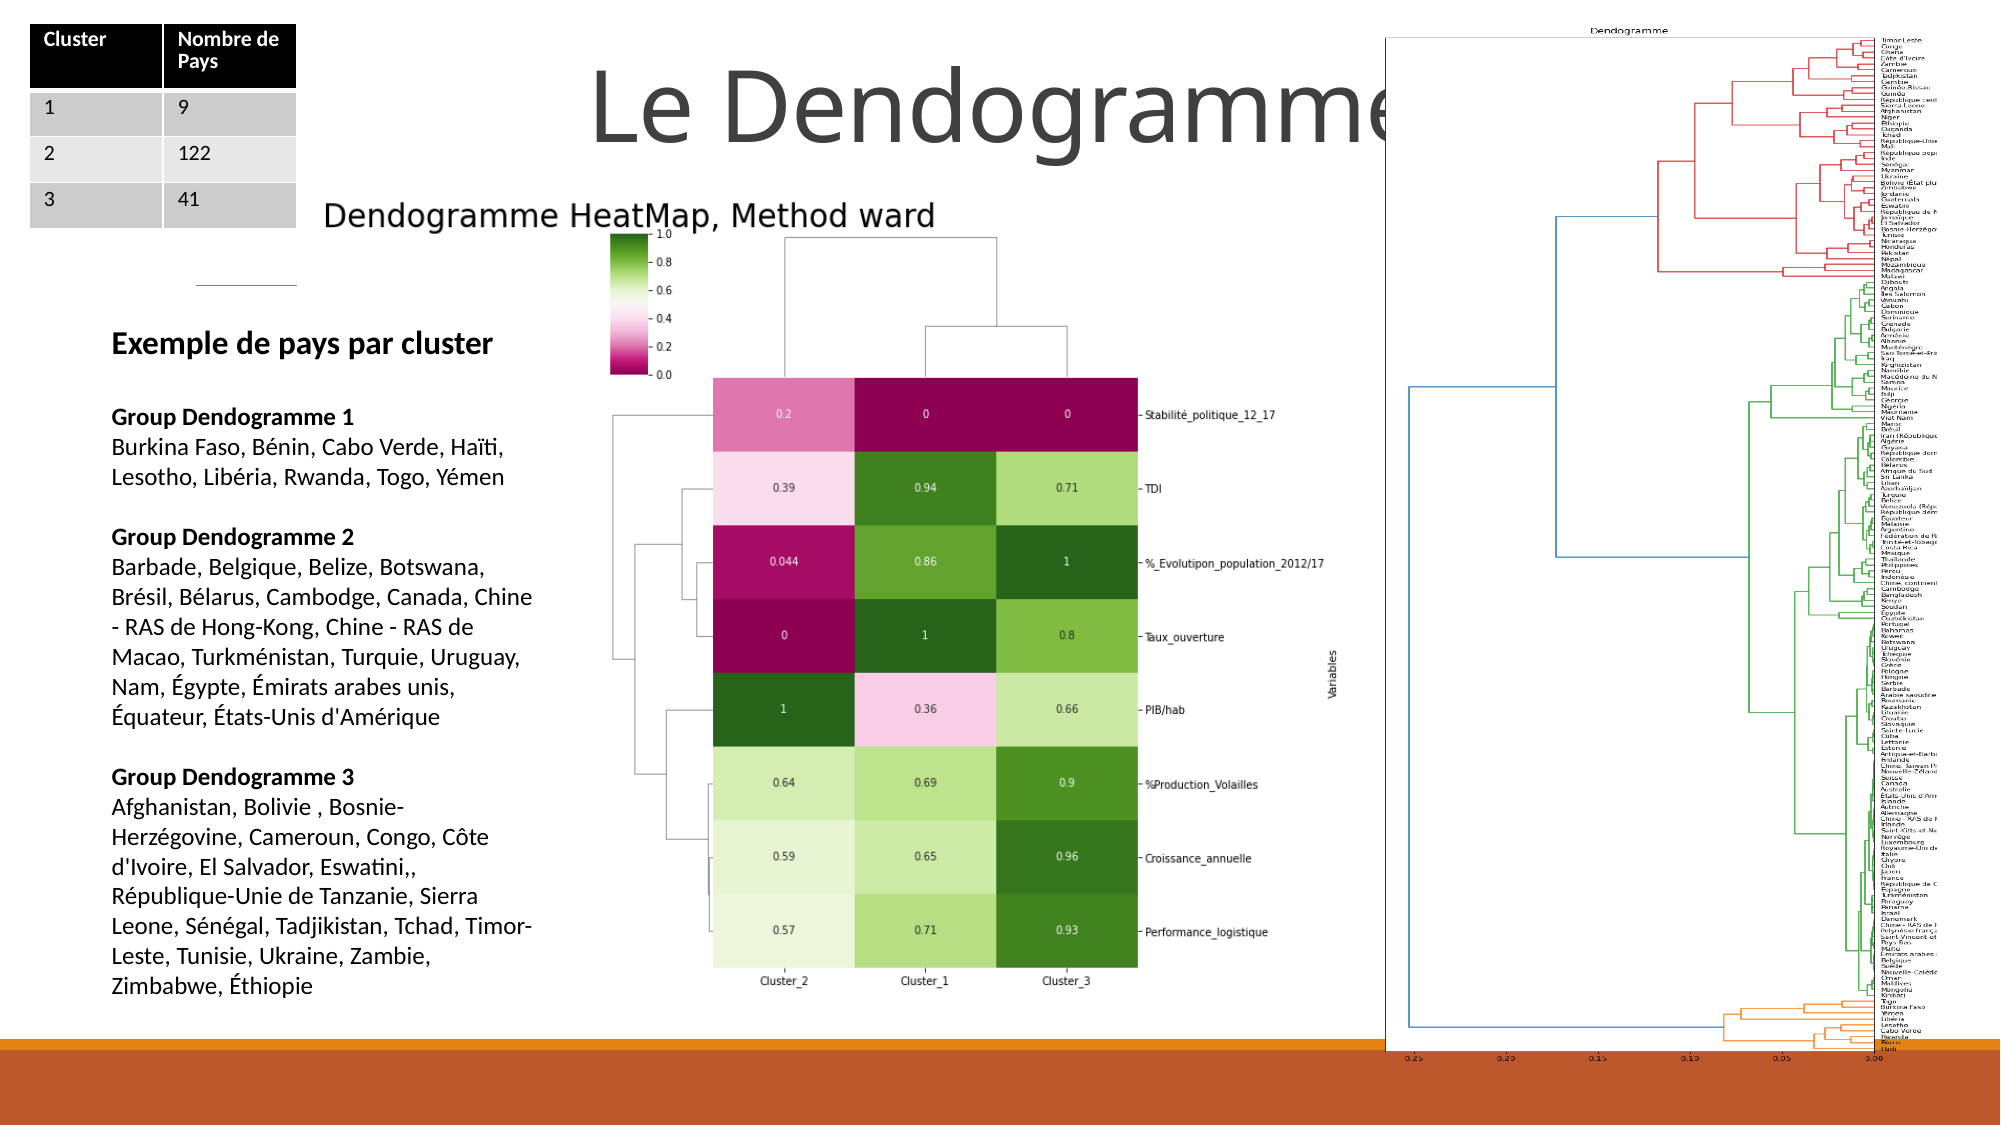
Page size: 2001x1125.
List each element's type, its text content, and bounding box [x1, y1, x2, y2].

table_cell 9 [164, 93, 296, 136]
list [1305, 0, 1938, 1125]
table_header Nombre de Pays [164, 24, 296, 88]
table_header Cluster [30, 24, 162, 88]
title Le Dendogramme [298, 47, 1302, 171]
picture [296, 197, 1305, 995]
table_cell 122 [164, 137, 296, 182]
table_cell 41 [164, 183, 296, 228]
table_cell 2 [30, 137, 162, 182]
table_cell 3 [30, 183, 162, 228]
text_box Exemple de pays par cluster Group Dendogramme 1 Burkina Faso, Bénin, Cabo Verde, Haïti, Lesotho, Libéria, Rwanda, Togo, Yémen Group Dendogramme 2 Barbade, Belgique, Belize, Botswana, Brésil, Bélarus, Cambodge, Canada, Chine - RAS de Hong-Kong, Chine - RAS de Macao, Turkménistan, Turquie, Uruguay, Nam, Égypte, Émirats arabes unis, Équateur, États-Unis d'Amérique Group Dendogramme 3 Afghanistan, Bolivie , Bosnie-Herzégovine, Cameroun, Congo, Côte d'Ivoire, El Salvador, Eswatini,, République-Unie de Tanzanie, Sierra Leone, Sénégal, Tadjikistan, Tchad, Timor-Leste, Tunisie, Ukraine, Zambie, Zimbabwe, Éthiopie [96, 313, 552, 1007]
table_cell 1 [30, 93, 162, 136]
